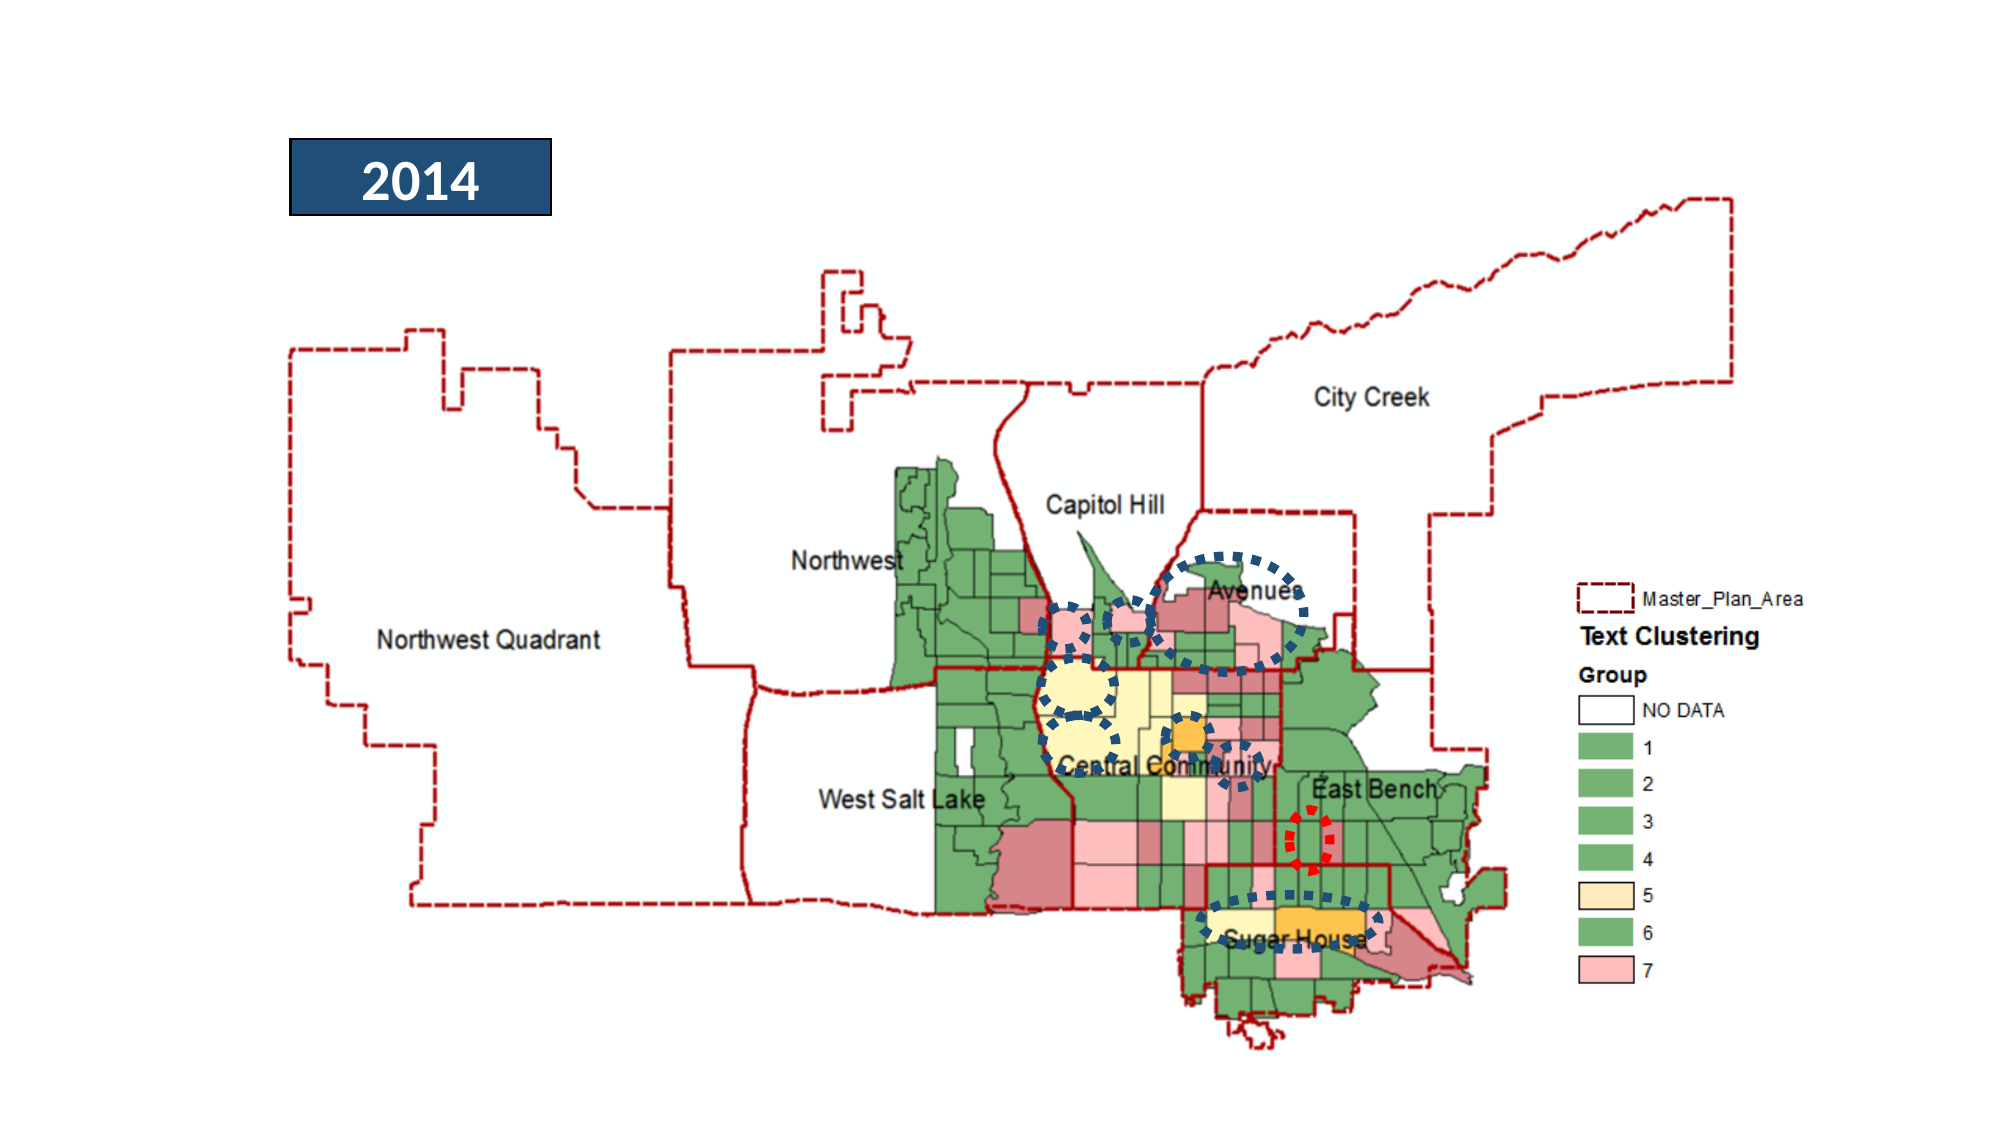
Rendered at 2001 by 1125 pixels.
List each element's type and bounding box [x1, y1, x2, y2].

picture [270, 123, 1830, 1063]
